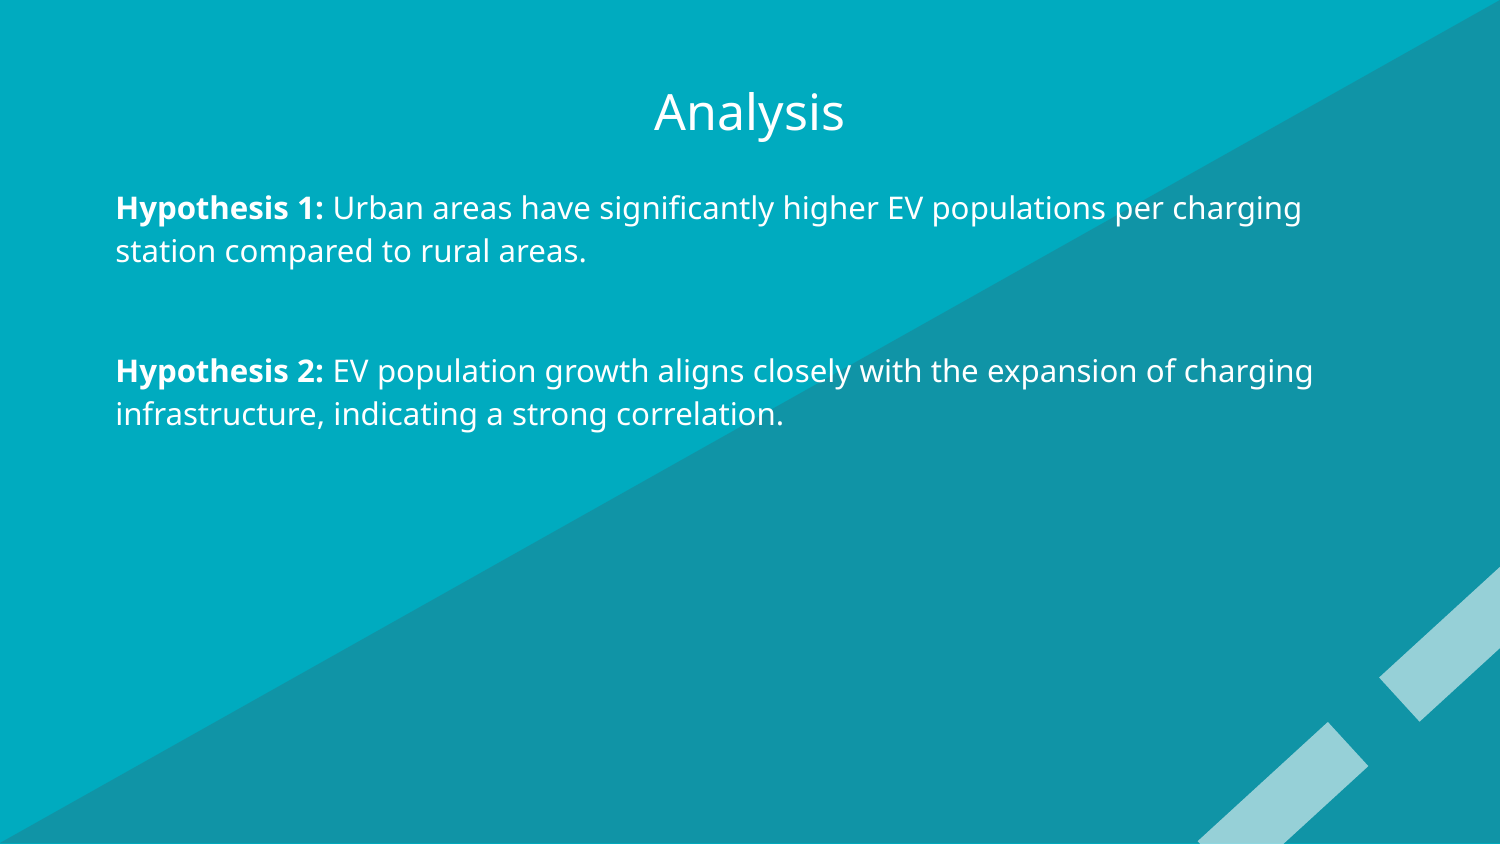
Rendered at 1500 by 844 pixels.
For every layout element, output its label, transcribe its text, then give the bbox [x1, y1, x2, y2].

title Analysis [116, 63, 1383, 158]
text_box Hypothesis 1: Urban areas have significantly higher EV populations per charging station compared to rural areas. Hypothesis 2: EV population growth aligns closely with the expansion of charging infrastructure, indicating a strong correlation. [100, 167, 1383, 274]
